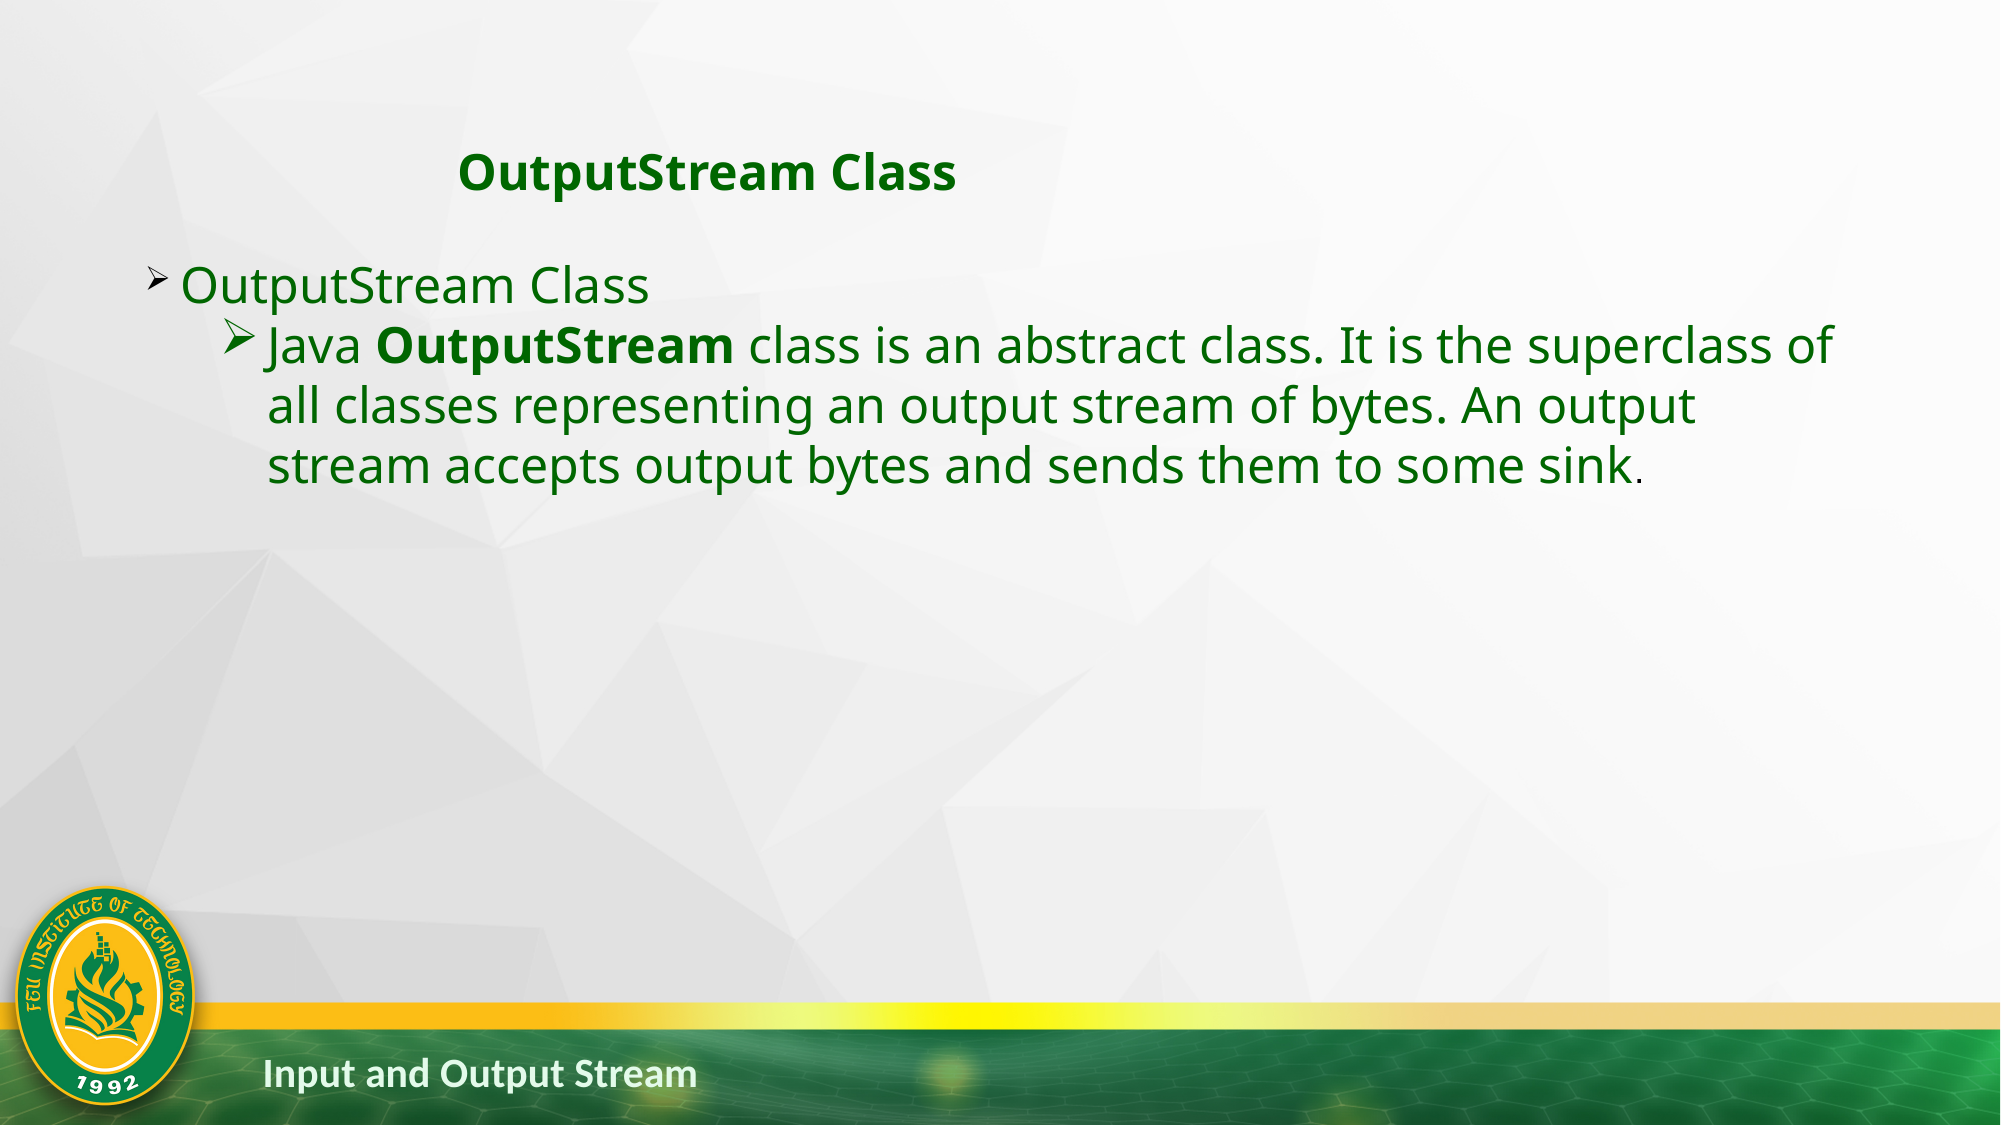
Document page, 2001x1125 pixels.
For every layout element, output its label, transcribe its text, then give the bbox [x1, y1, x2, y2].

text_box OutputStream Class [442, 133, 1364, 245]
picture [0, 0, 2001, 1125]
text_box Input and Output Stream [247, 1038, 1325, 1104]
text_box OutputStream Class Java OutputStream class is an abstract class. It is the superclass of all classes representing an output stream of bytes. An output stream accepts output bytes and sends them to some sink. [130, 245, 1879, 681]
